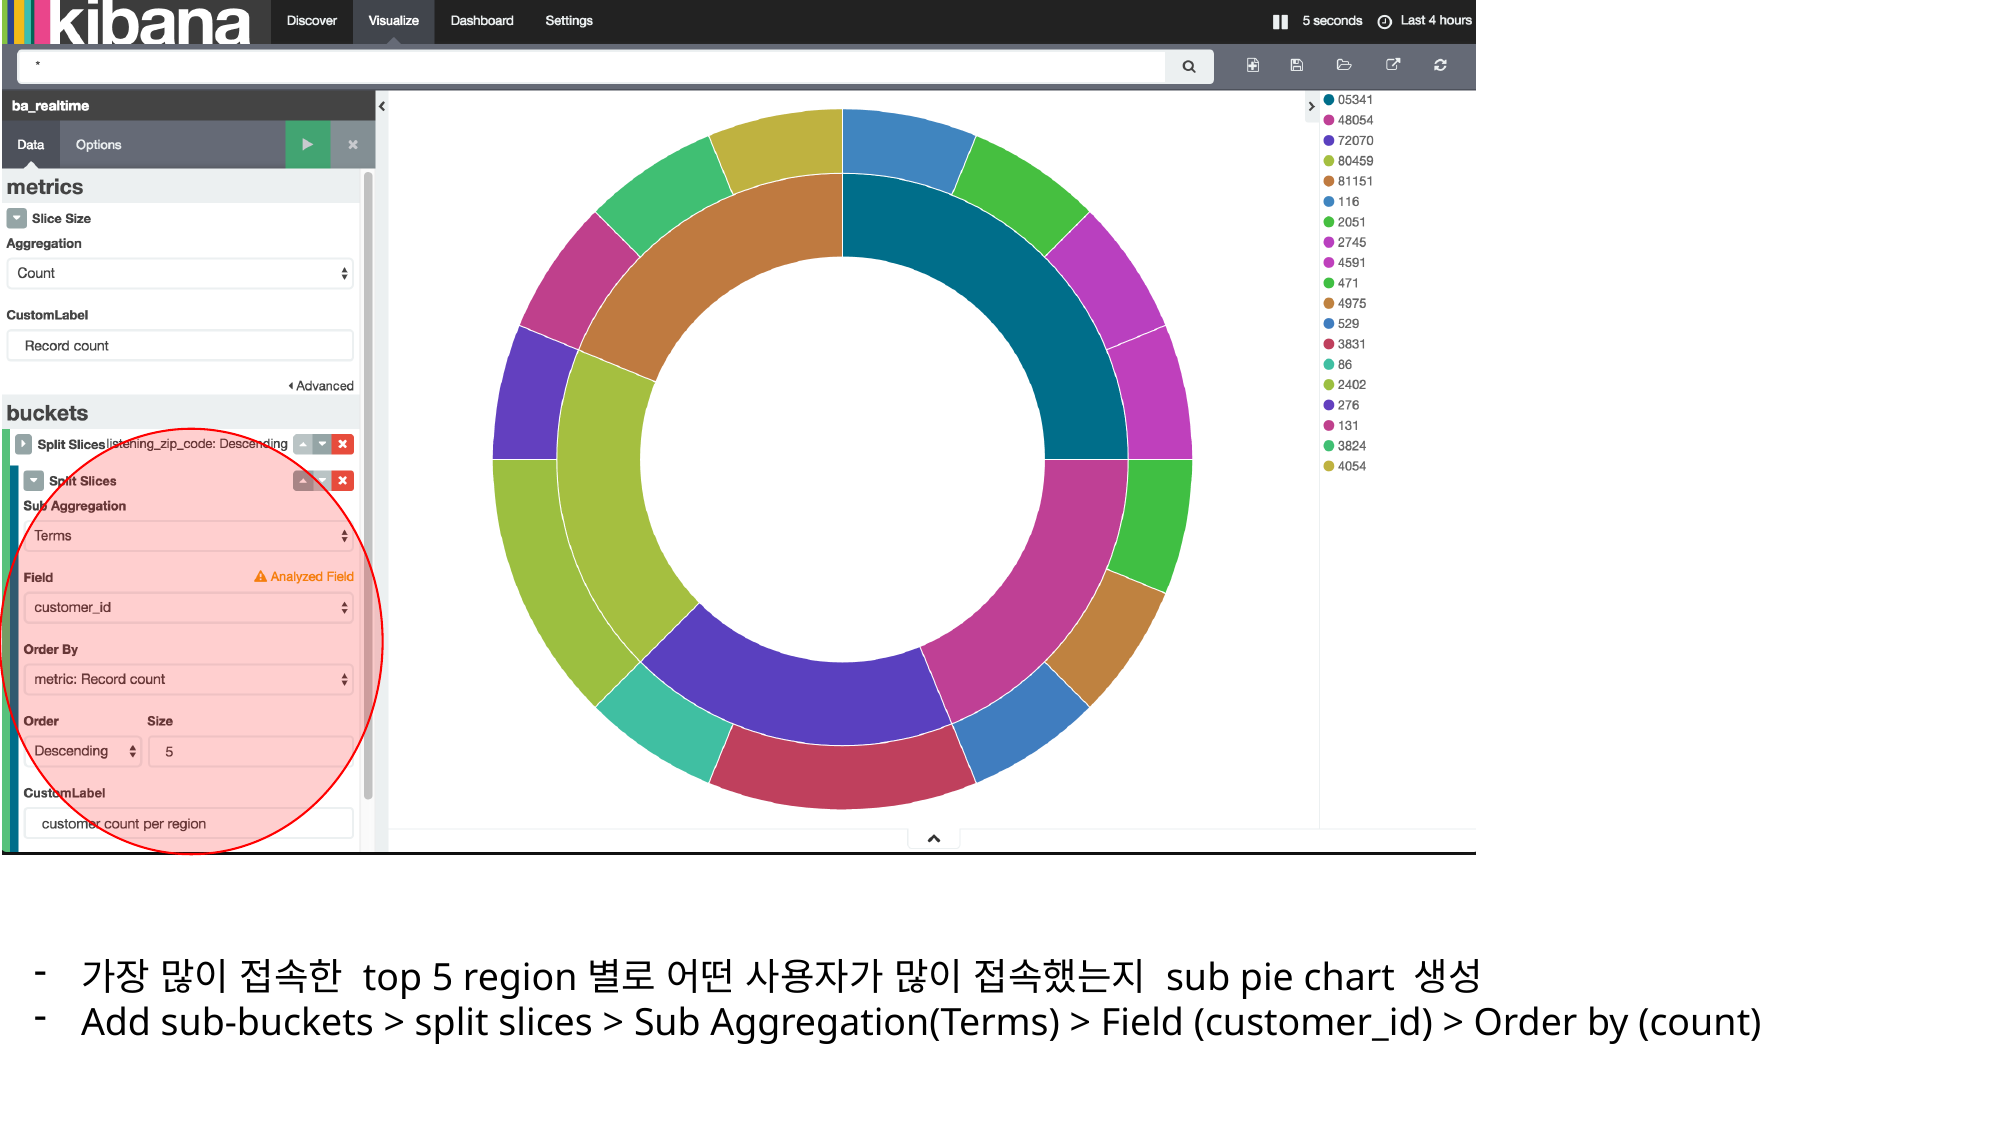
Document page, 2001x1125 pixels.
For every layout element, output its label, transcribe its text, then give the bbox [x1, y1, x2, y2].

text_box 가장 많이 접속한 top 5 region별로 어떤 사용자가 많이 접속했는지 sub pie chart 생성 Add sub-buckets > split slices > Sub Aggregation(Terms) > Field (customer_id) > Order by (count) [19, 945, 2000, 1096]
picture [2, 0, 1476, 855]
